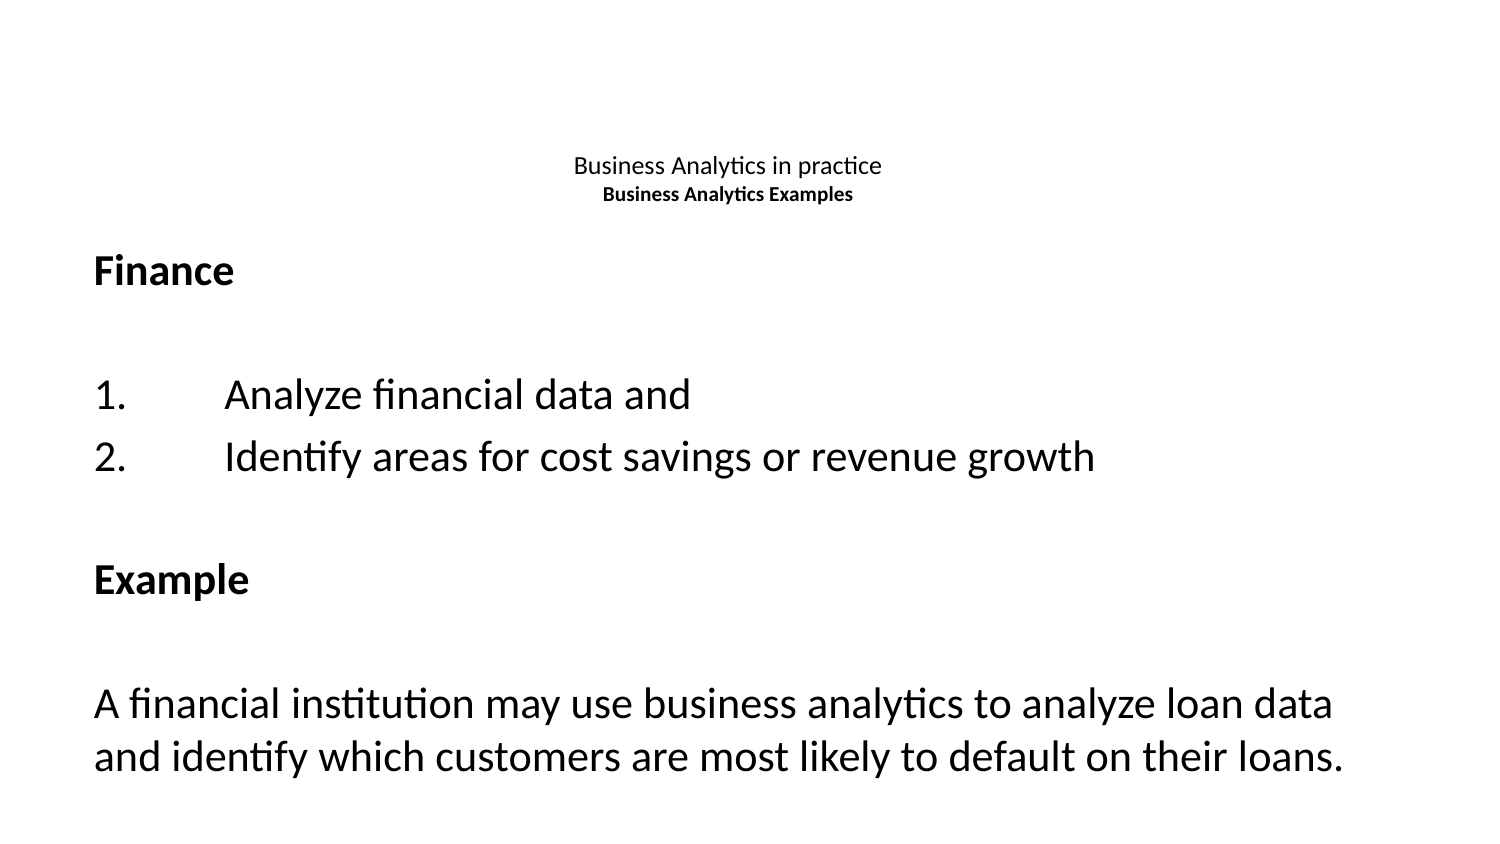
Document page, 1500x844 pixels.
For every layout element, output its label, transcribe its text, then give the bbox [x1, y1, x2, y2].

list Finance Analyze financial data and Identify areas for cost savings or revenue growth Example A financial institution may use business analytics to analyze loan data and identify which customers are most likely to default on their loans. [76, 232, 1427, 790]
title Business Analytics in practice Business Analytics Examples [53, 138, 1404, 279]
